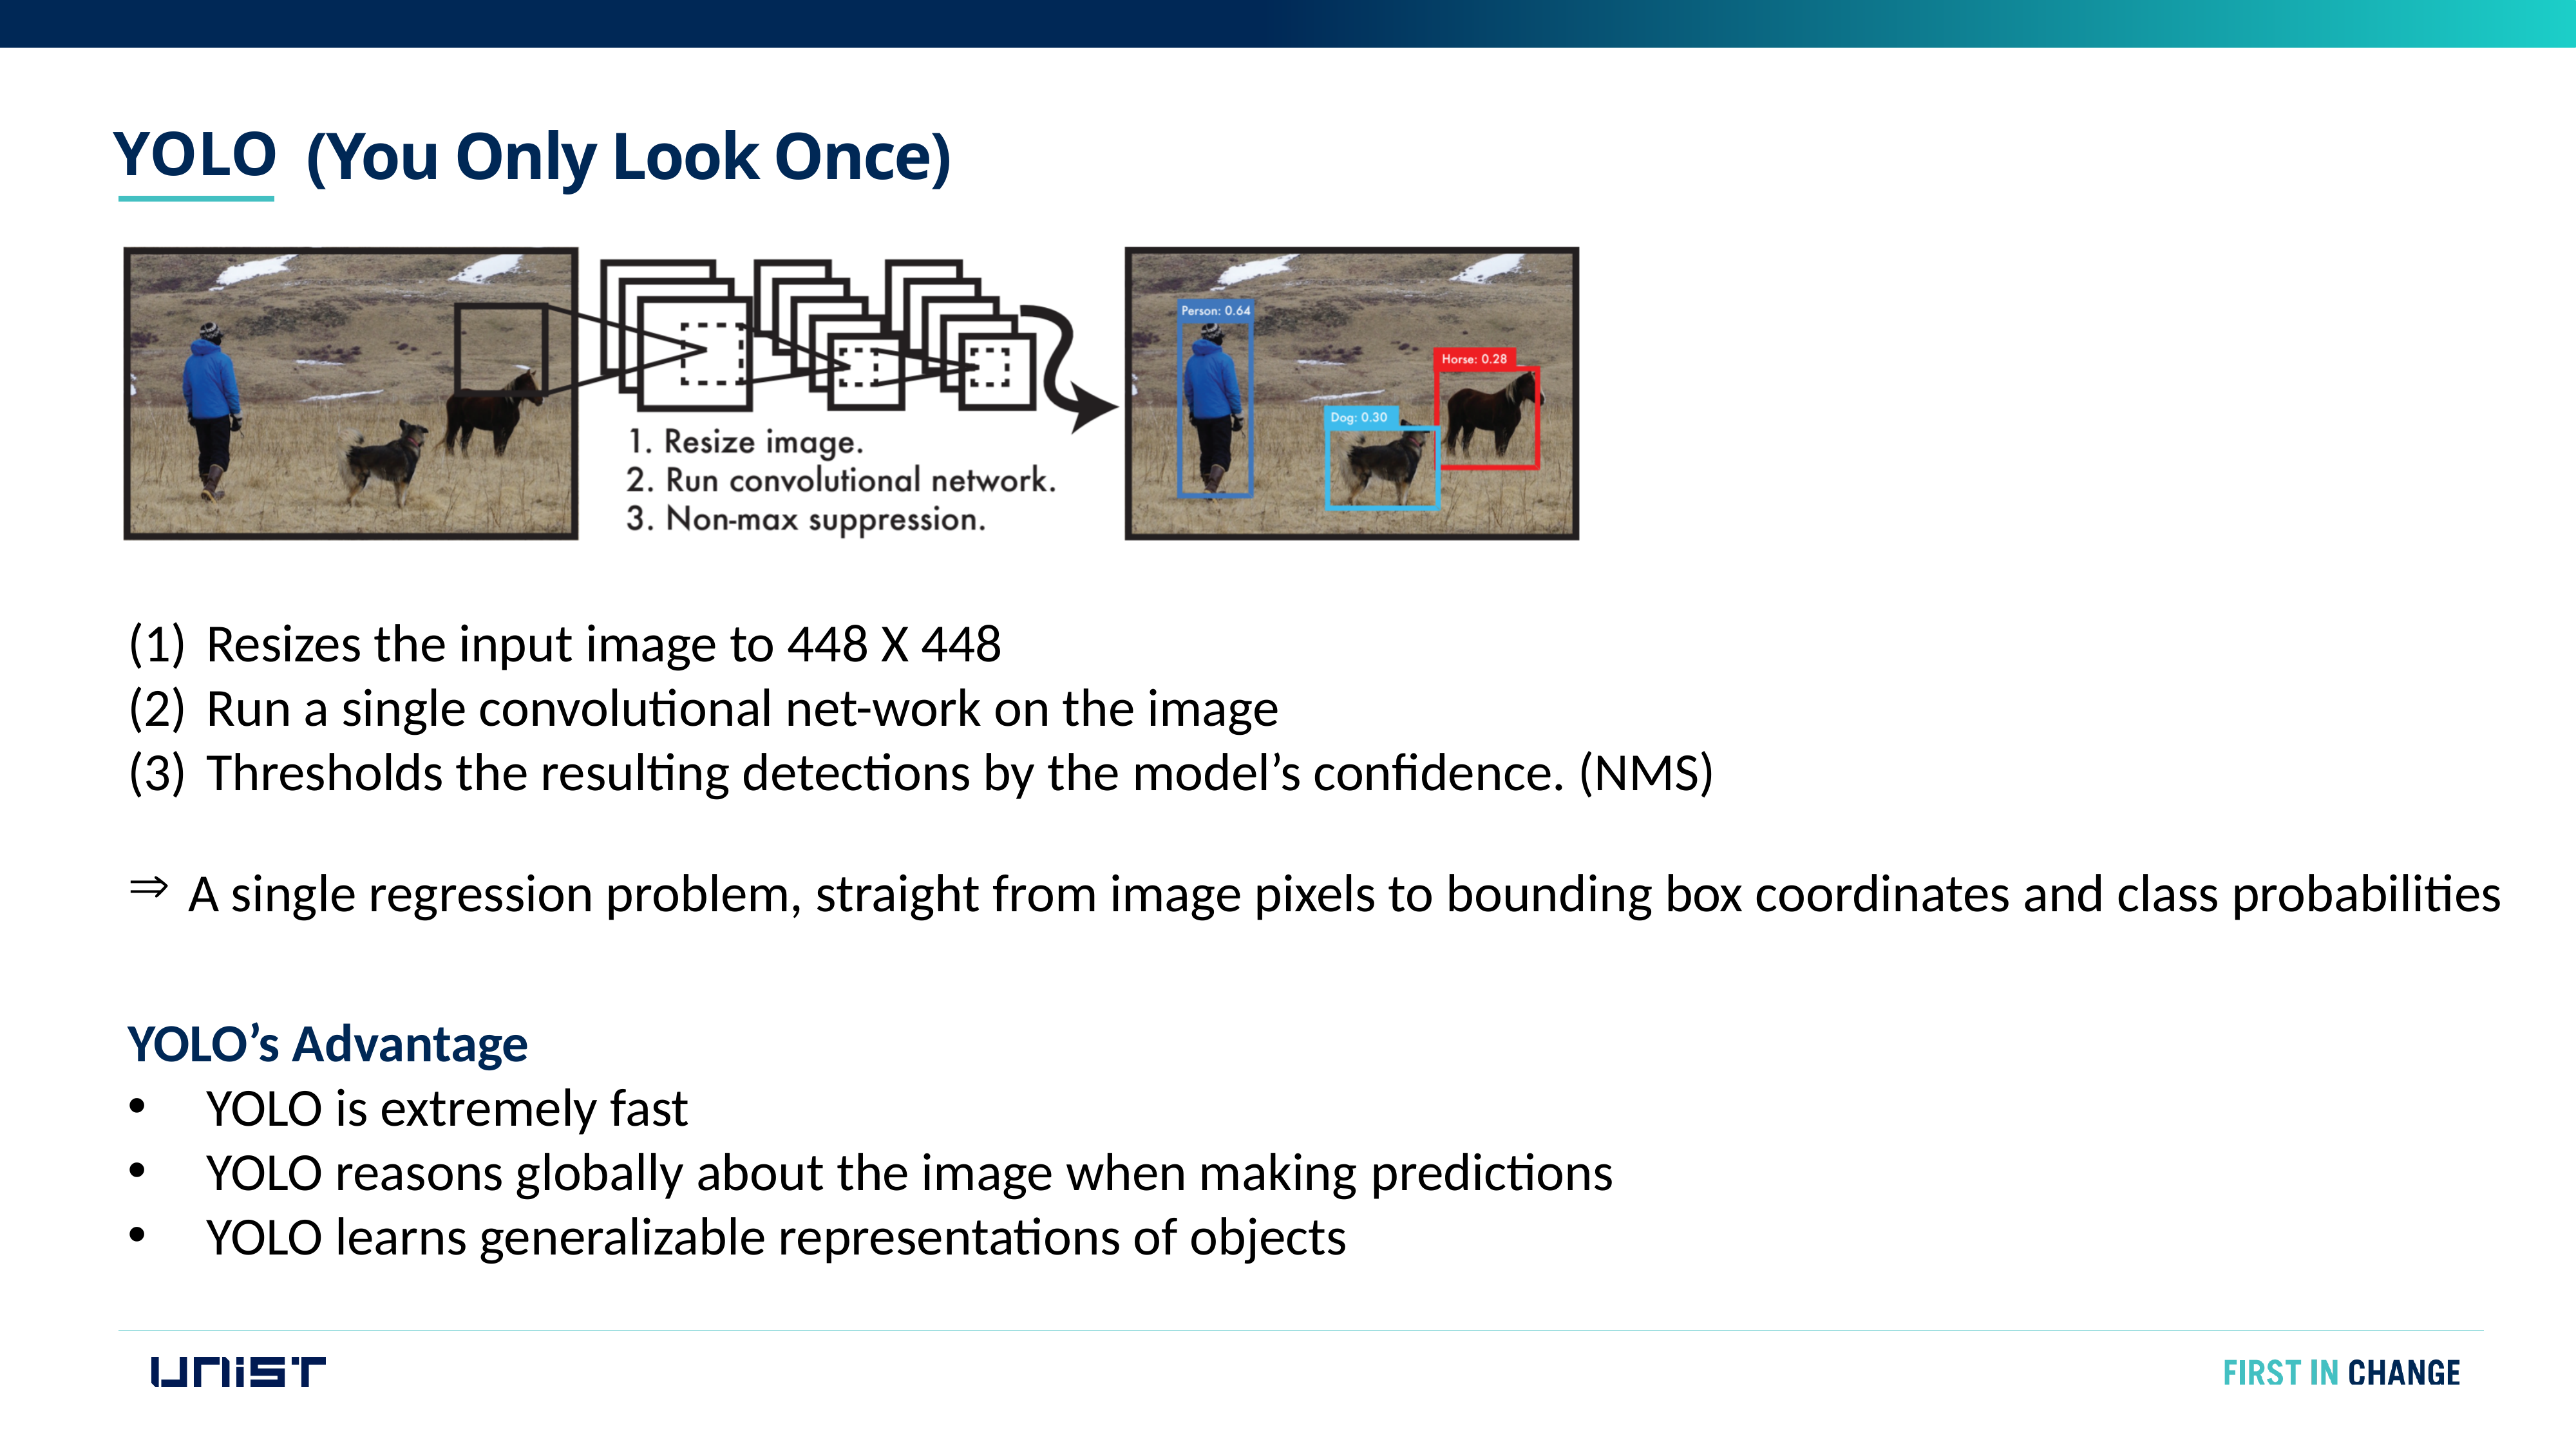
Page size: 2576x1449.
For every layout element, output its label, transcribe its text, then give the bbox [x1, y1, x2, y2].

text_box Resizes the input image to 448 X 448 Run a single convolutional net-work on the image Thresholds the resulting detections by the model’s confidence. (NMS) [118, 603, 1838, 806]
text_box [0, 0, 2576, 48]
text_box (You Only Look Once) [297, 109, 1942, 197]
text_box A single regression problem, straight from image pixels to bounding box coordinates and class probabilities [118, 853, 2576, 927]
picture [104, 227, 1606, 559]
picture [151, 1357, 326, 1387]
text_box YOLO’s Advantage YOLO is extremely fast YOLO reasons globally about the image when making predictions YOLO learns generalizable representations of objects [118, 1003, 1662, 1271]
text_box YOLO [104, 109, 297, 193]
picture [2224, 1359, 2460, 1385]
